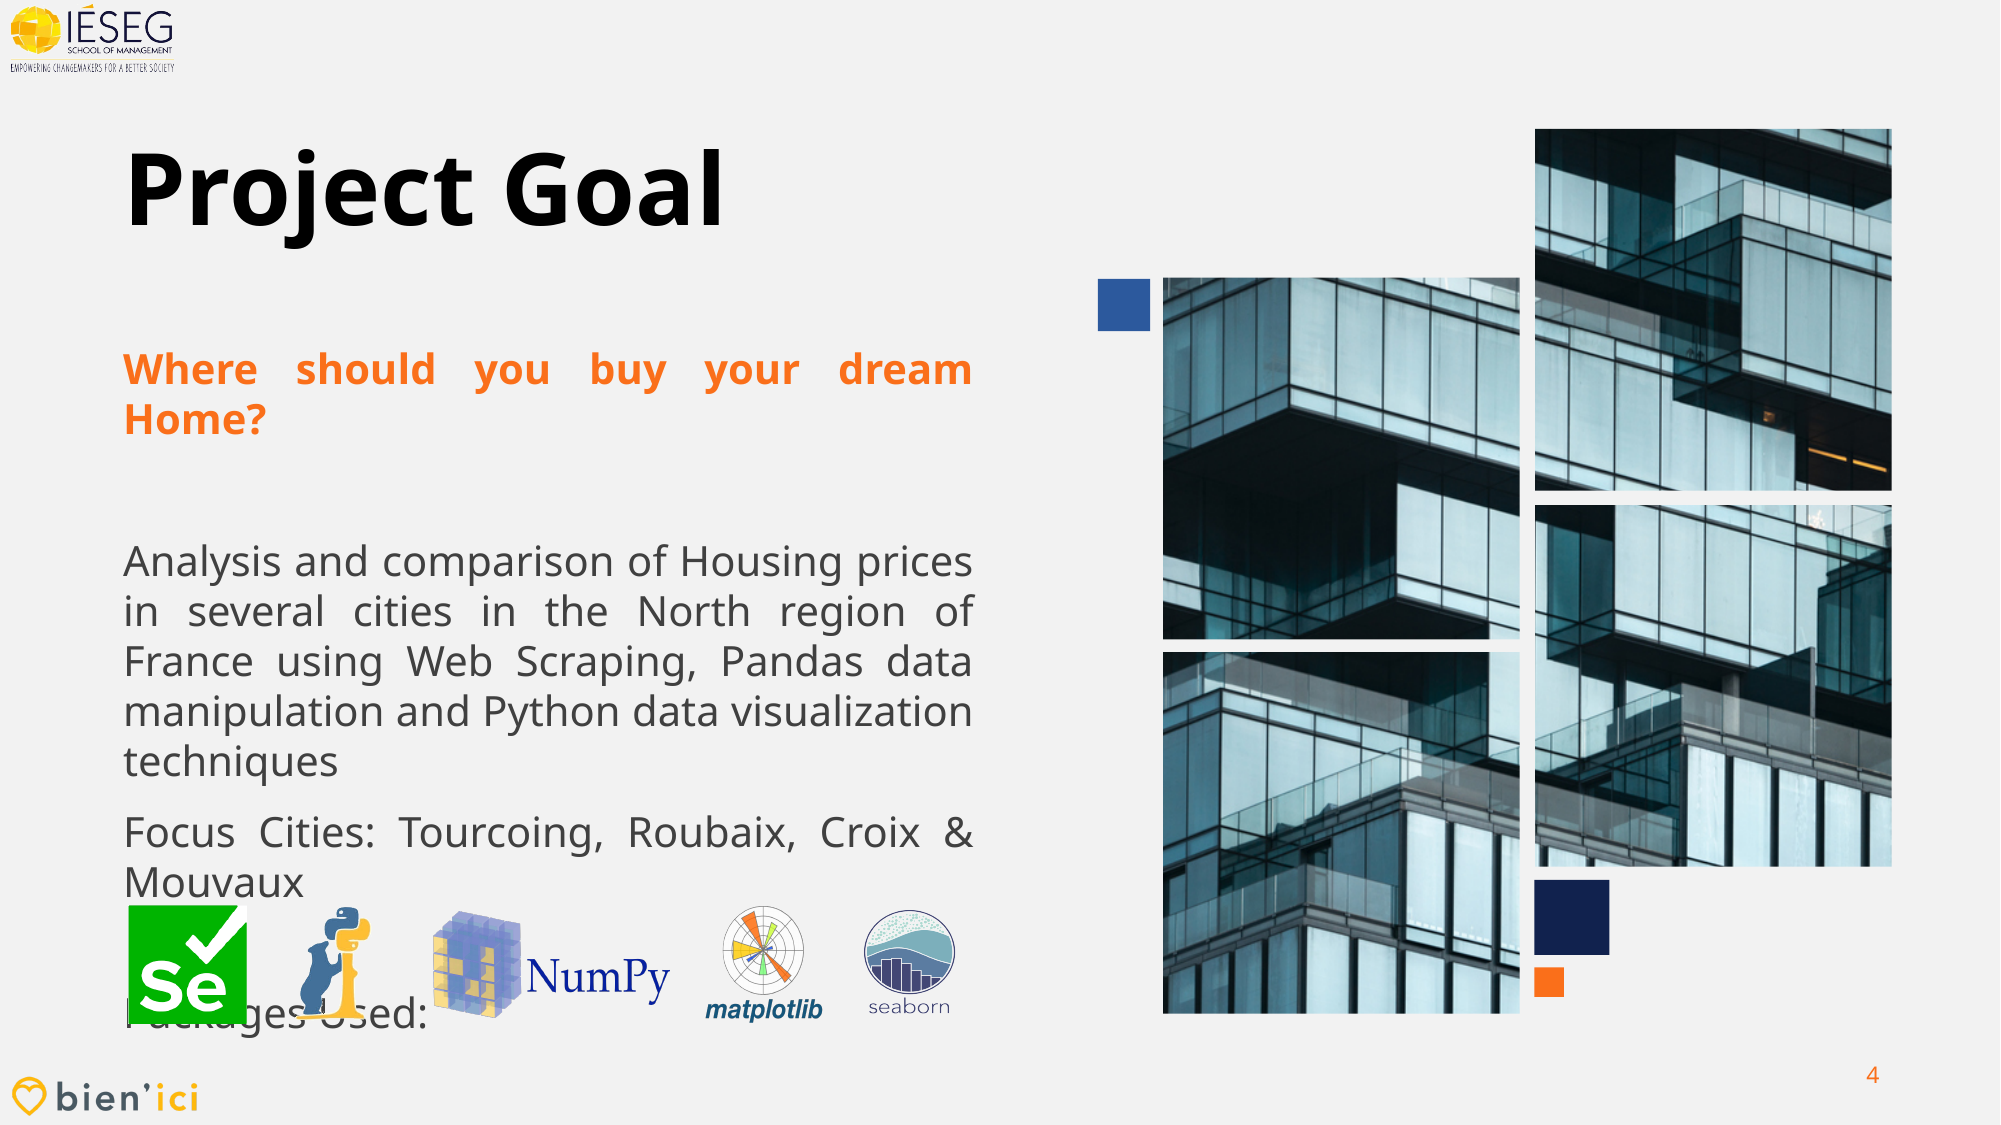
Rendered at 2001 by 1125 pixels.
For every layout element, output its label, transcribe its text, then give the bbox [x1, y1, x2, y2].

picture [704, 905, 823, 1024]
picture [1163, 128, 1892, 1014]
picture [128, 905, 247, 1024]
picture [11, 4, 174, 72]
picture [433, 911, 670, 1018]
title Project Goal [108, 132, 810, 269]
picture [281, 905, 400, 1024]
picture [856, 905, 963, 1024]
list Where should you buy your dream Home? Analysis and comparison of Housing prices in several cities in the North region of France using Web Scraping, Pandas data manipulation and Python data visualization techniques Focus Cities: Tourcoing, Roubaix, Croix & Mouvaux Packages Used: [108, 335, 989, 959]
picture [0, 1053, 226, 1125]
